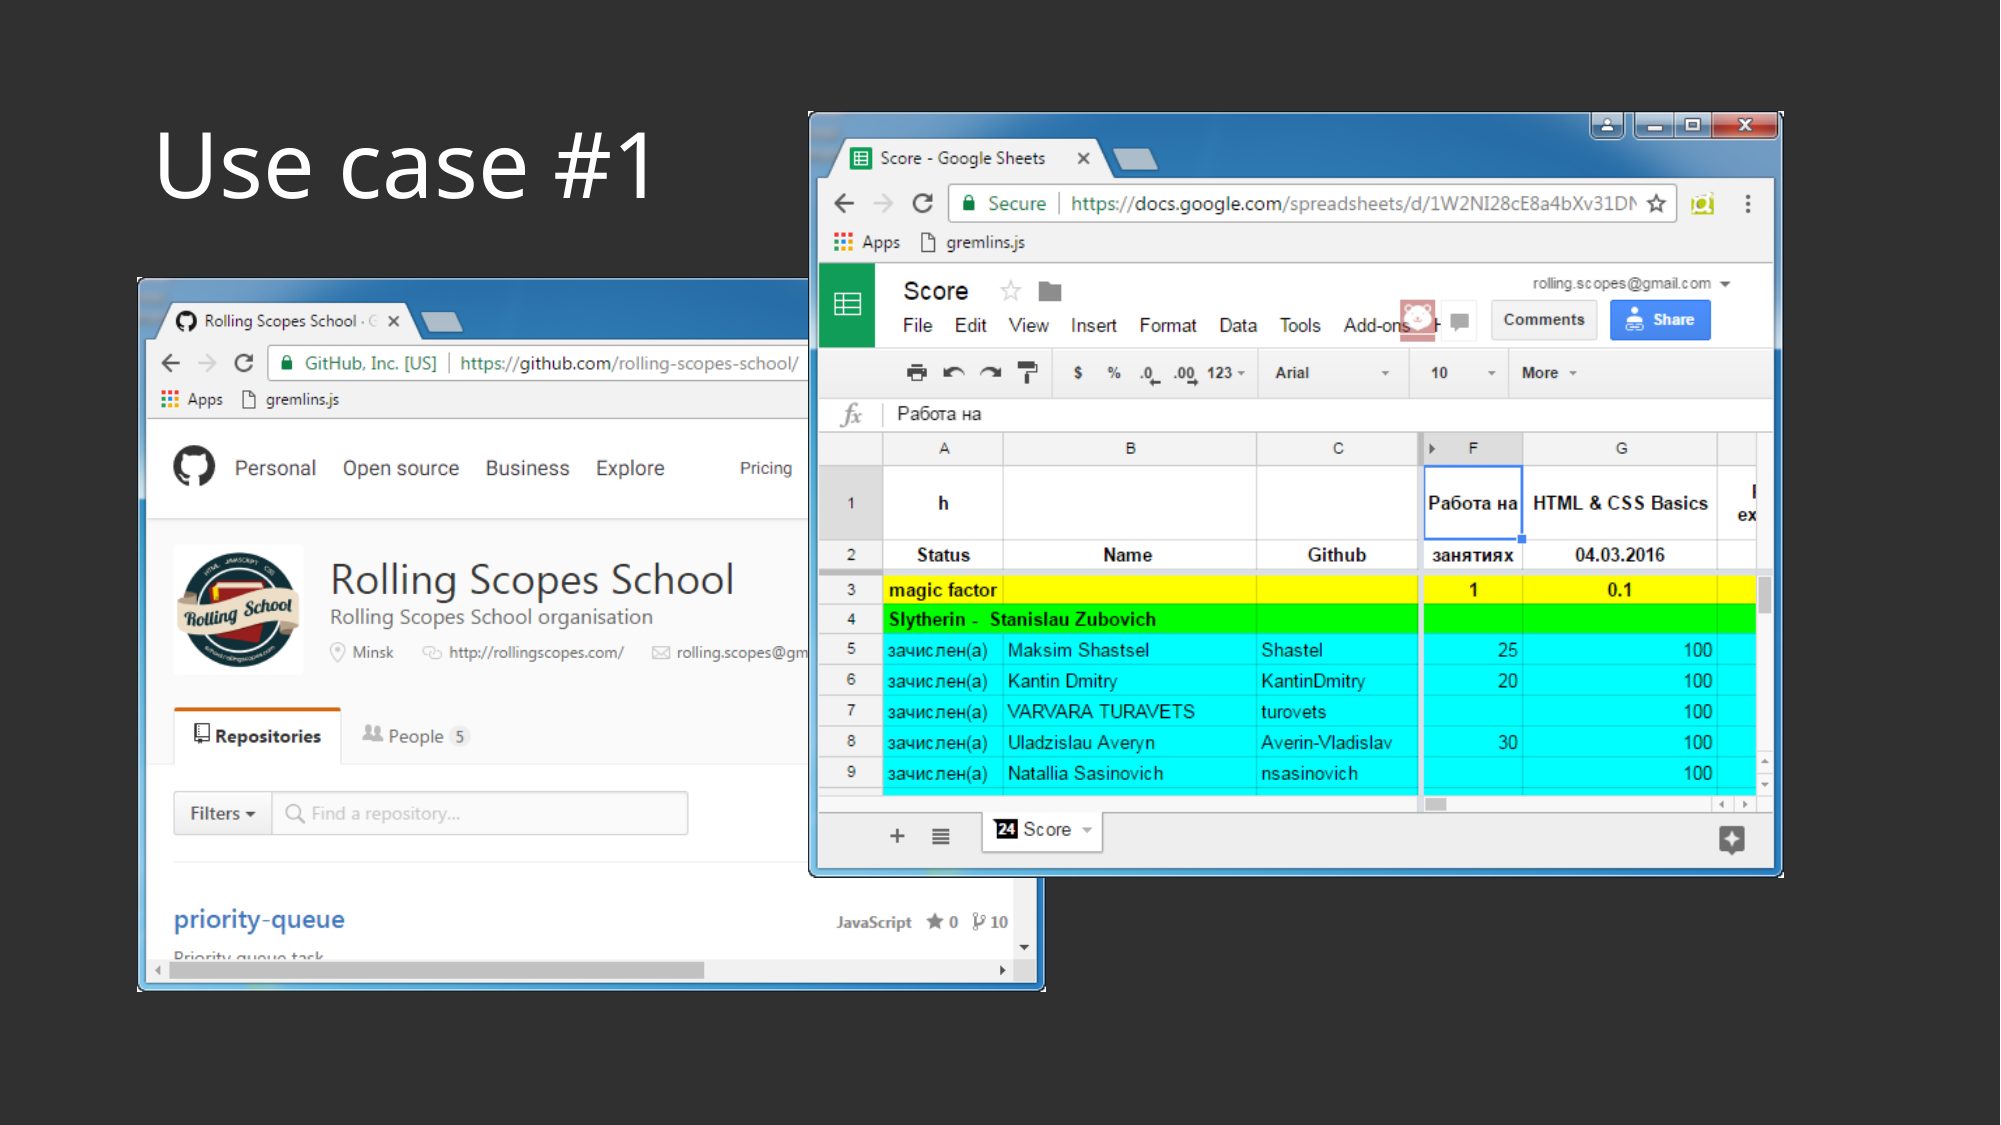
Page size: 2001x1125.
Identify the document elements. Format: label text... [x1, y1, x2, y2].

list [137, 277, 1046, 992]
title Use case #1 [137, 59, 1863, 278]
picture [808, 111, 1784, 878]
